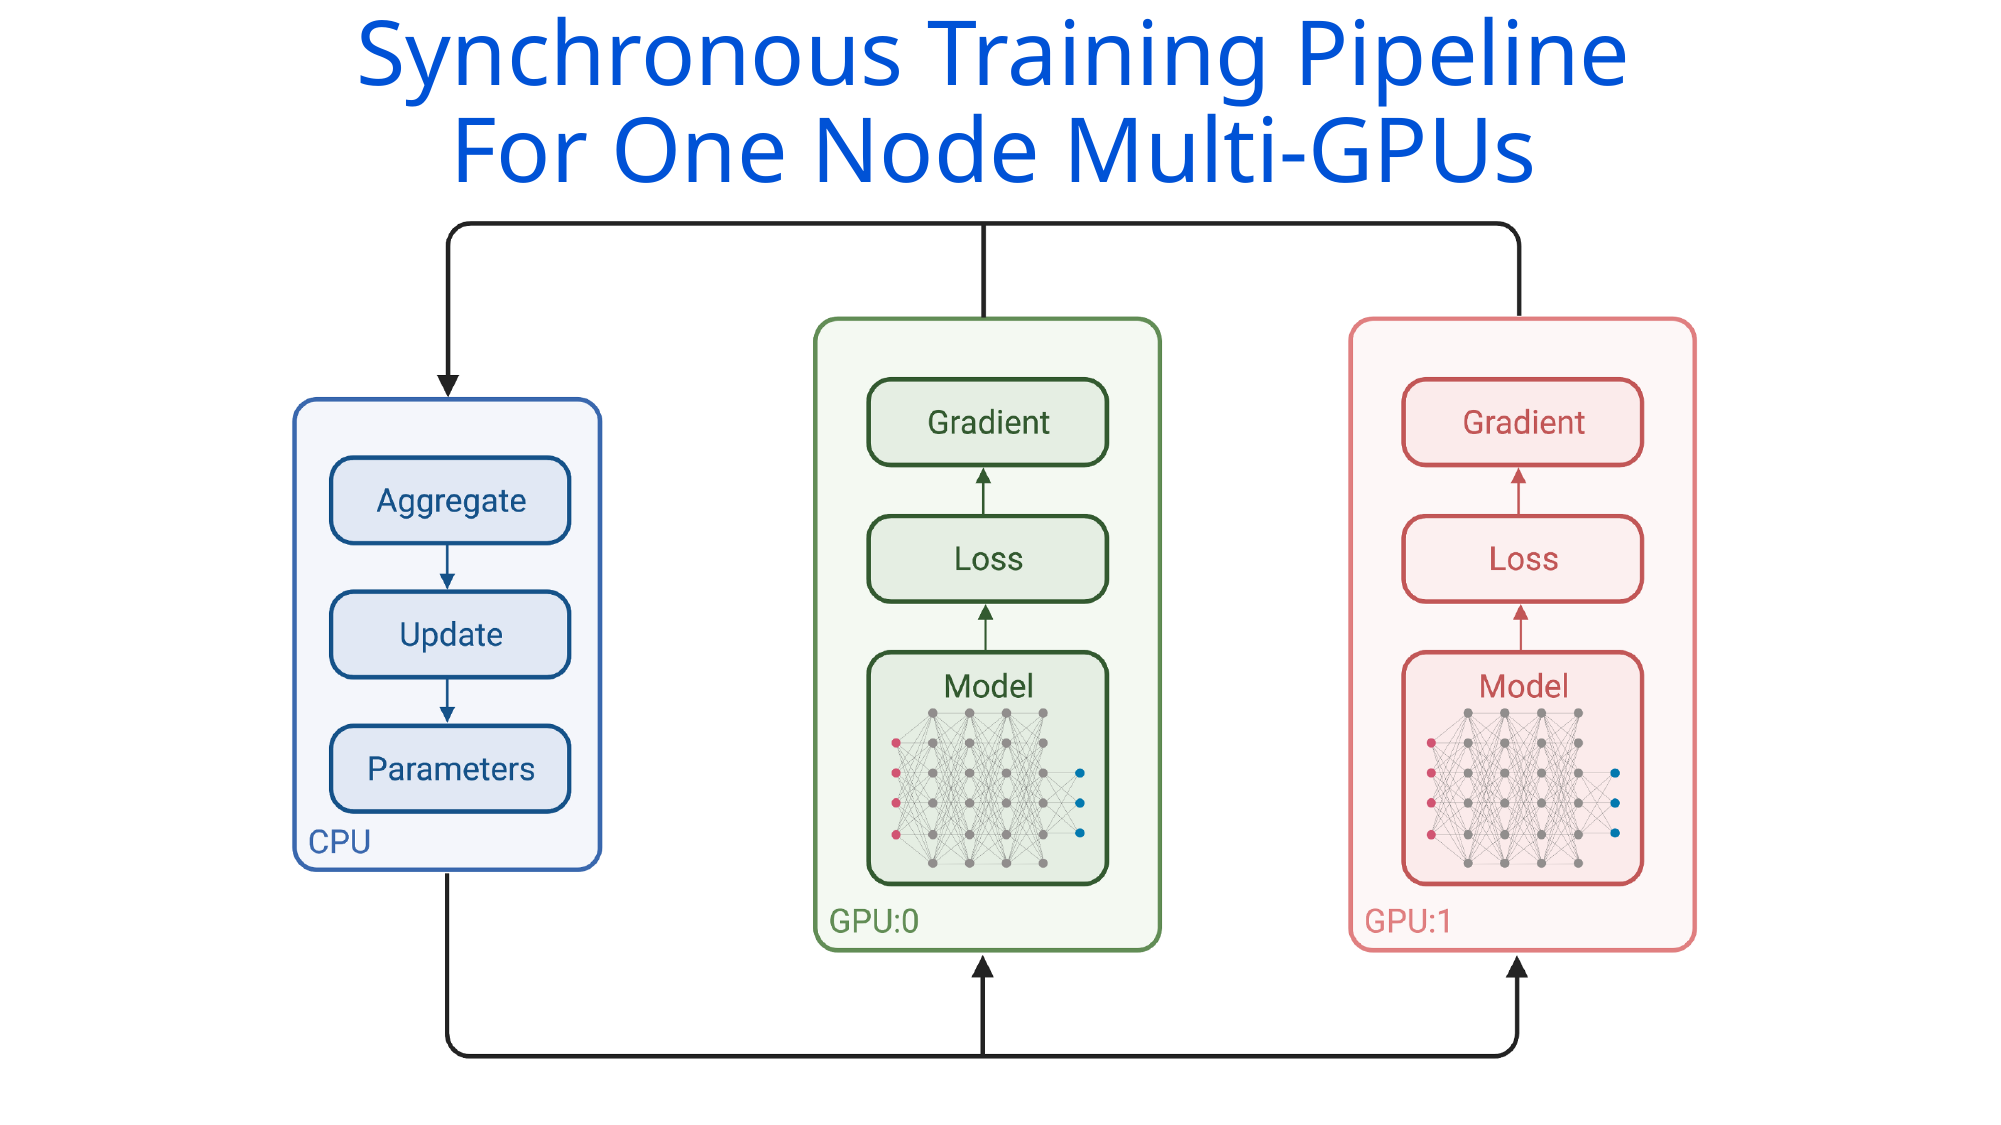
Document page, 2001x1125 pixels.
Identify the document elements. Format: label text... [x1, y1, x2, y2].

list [284, 214, 1704, 1066]
text_box Synchronous Training Pipeline For One Node Multi-GPUs [131, 0, 1857, 210]
